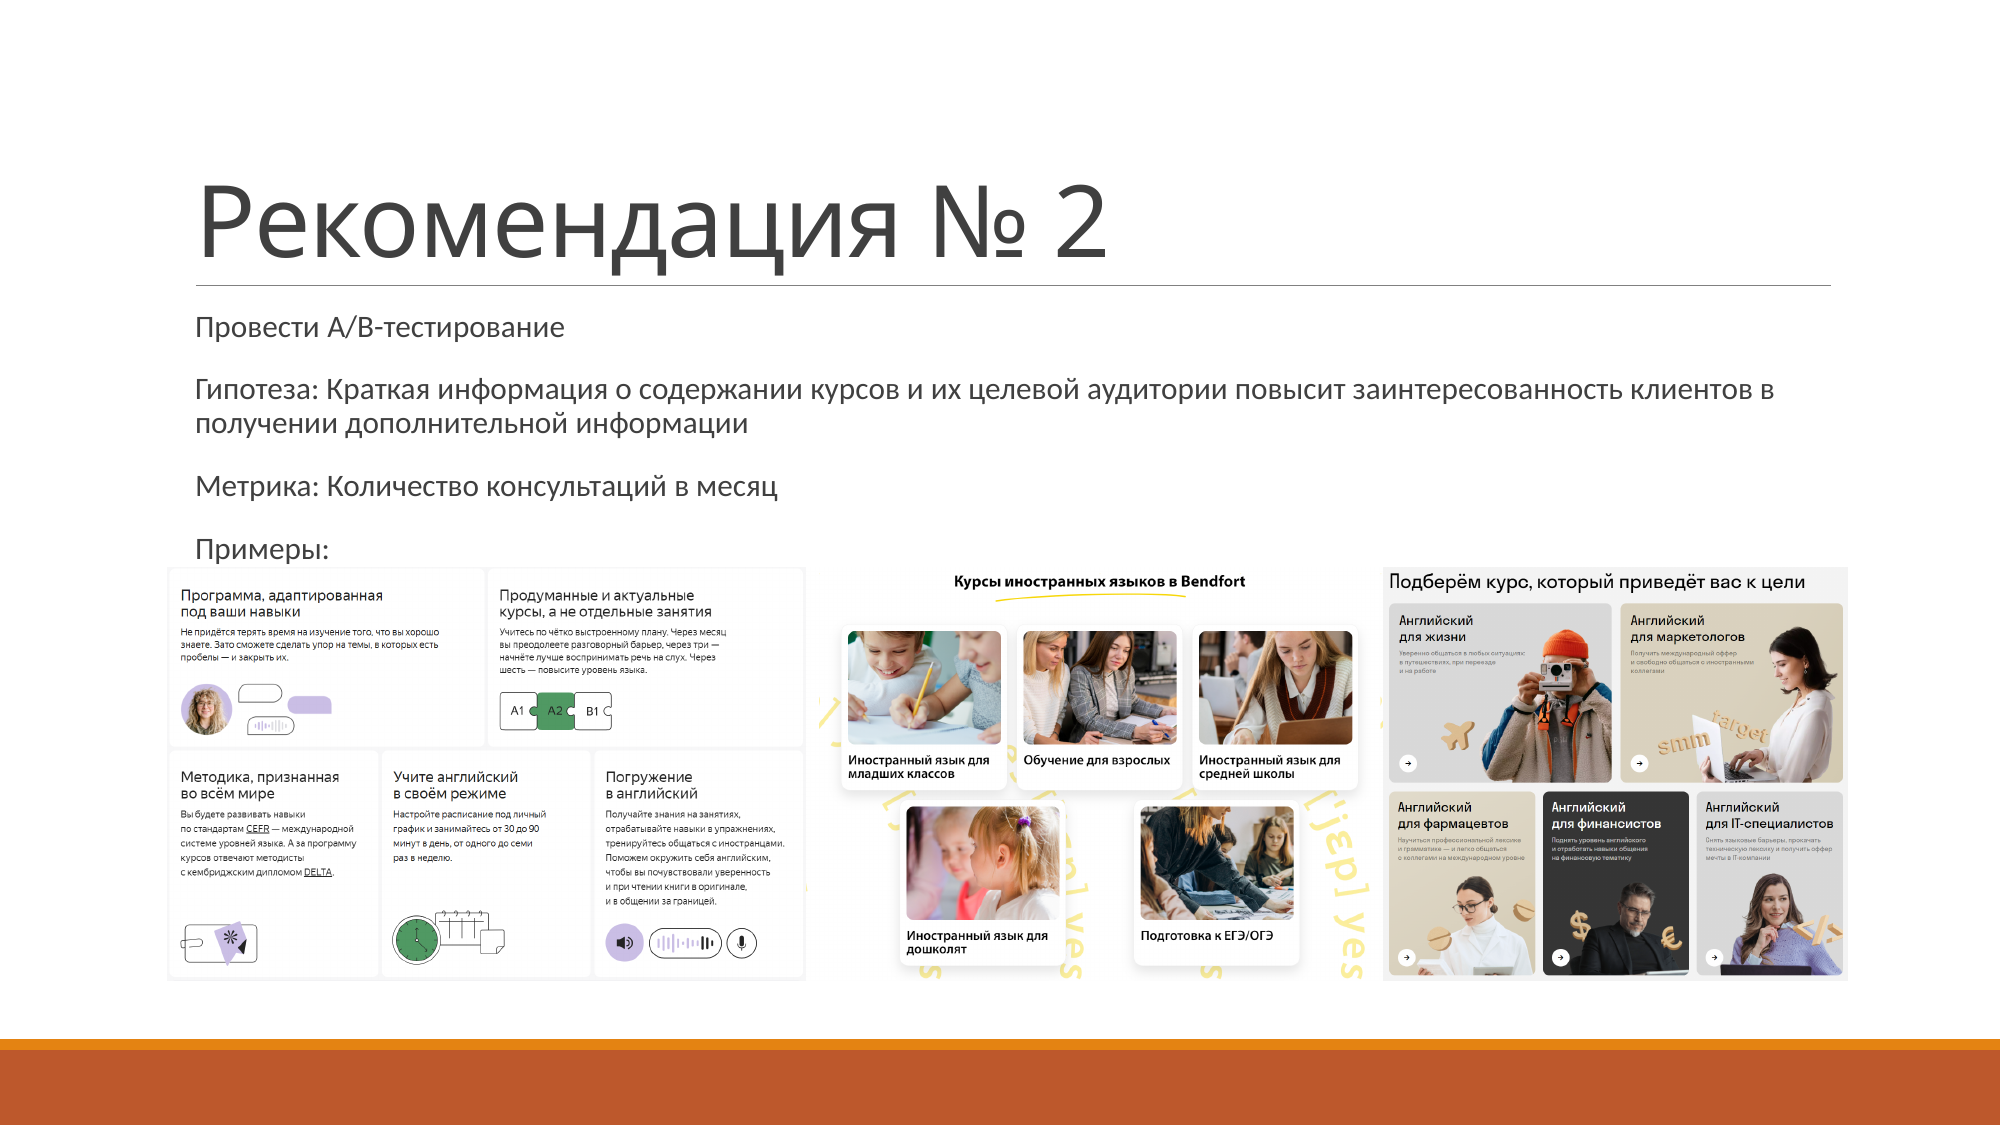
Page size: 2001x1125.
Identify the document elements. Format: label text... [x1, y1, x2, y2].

picture [166, 566, 1848, 981]
title Рекомендация № 2 [180, 47, 1830, 285]
list Провести A/B-тестирование Гипотеза: Краткая информация о содержании курсов и их целевой аудитории повысит заинтересованность клиентов в получении дополнительной информации Метрика: Количество консультаций в месяц Примеры: [180, 302, 1830, 563]
